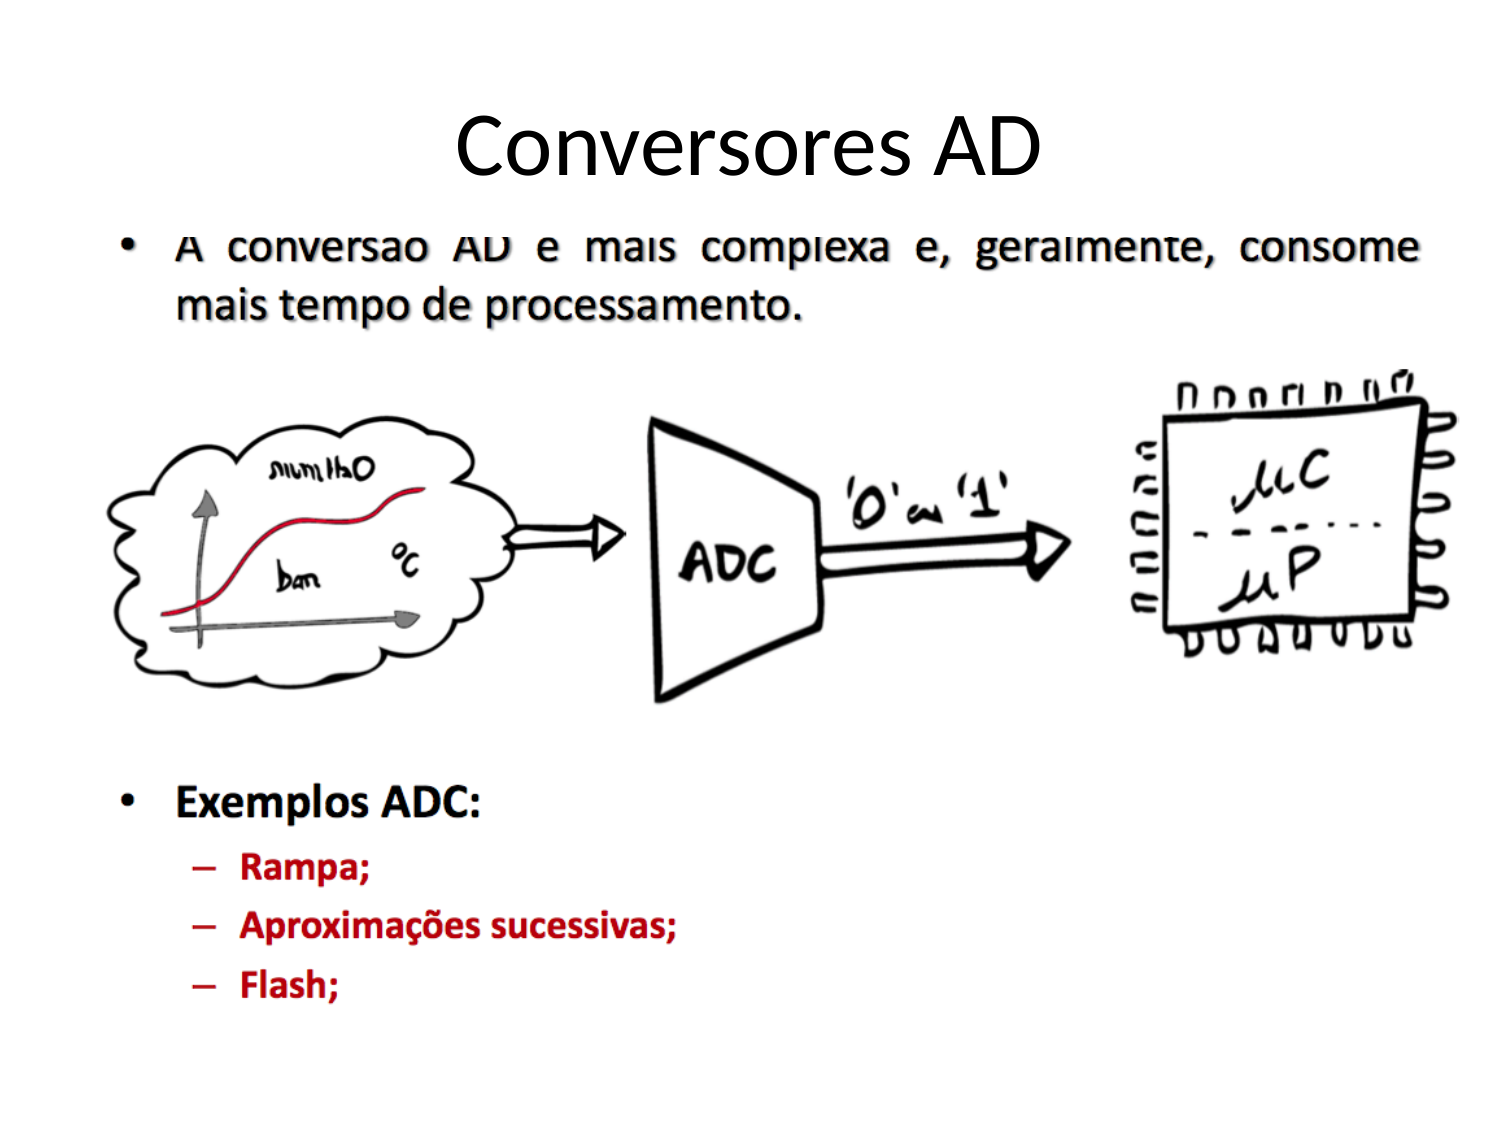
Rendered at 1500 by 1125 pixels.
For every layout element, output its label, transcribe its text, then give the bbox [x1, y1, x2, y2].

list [58, 236, 1475, 1017]
title Conversores AD [75, 45, 1425, 233]
